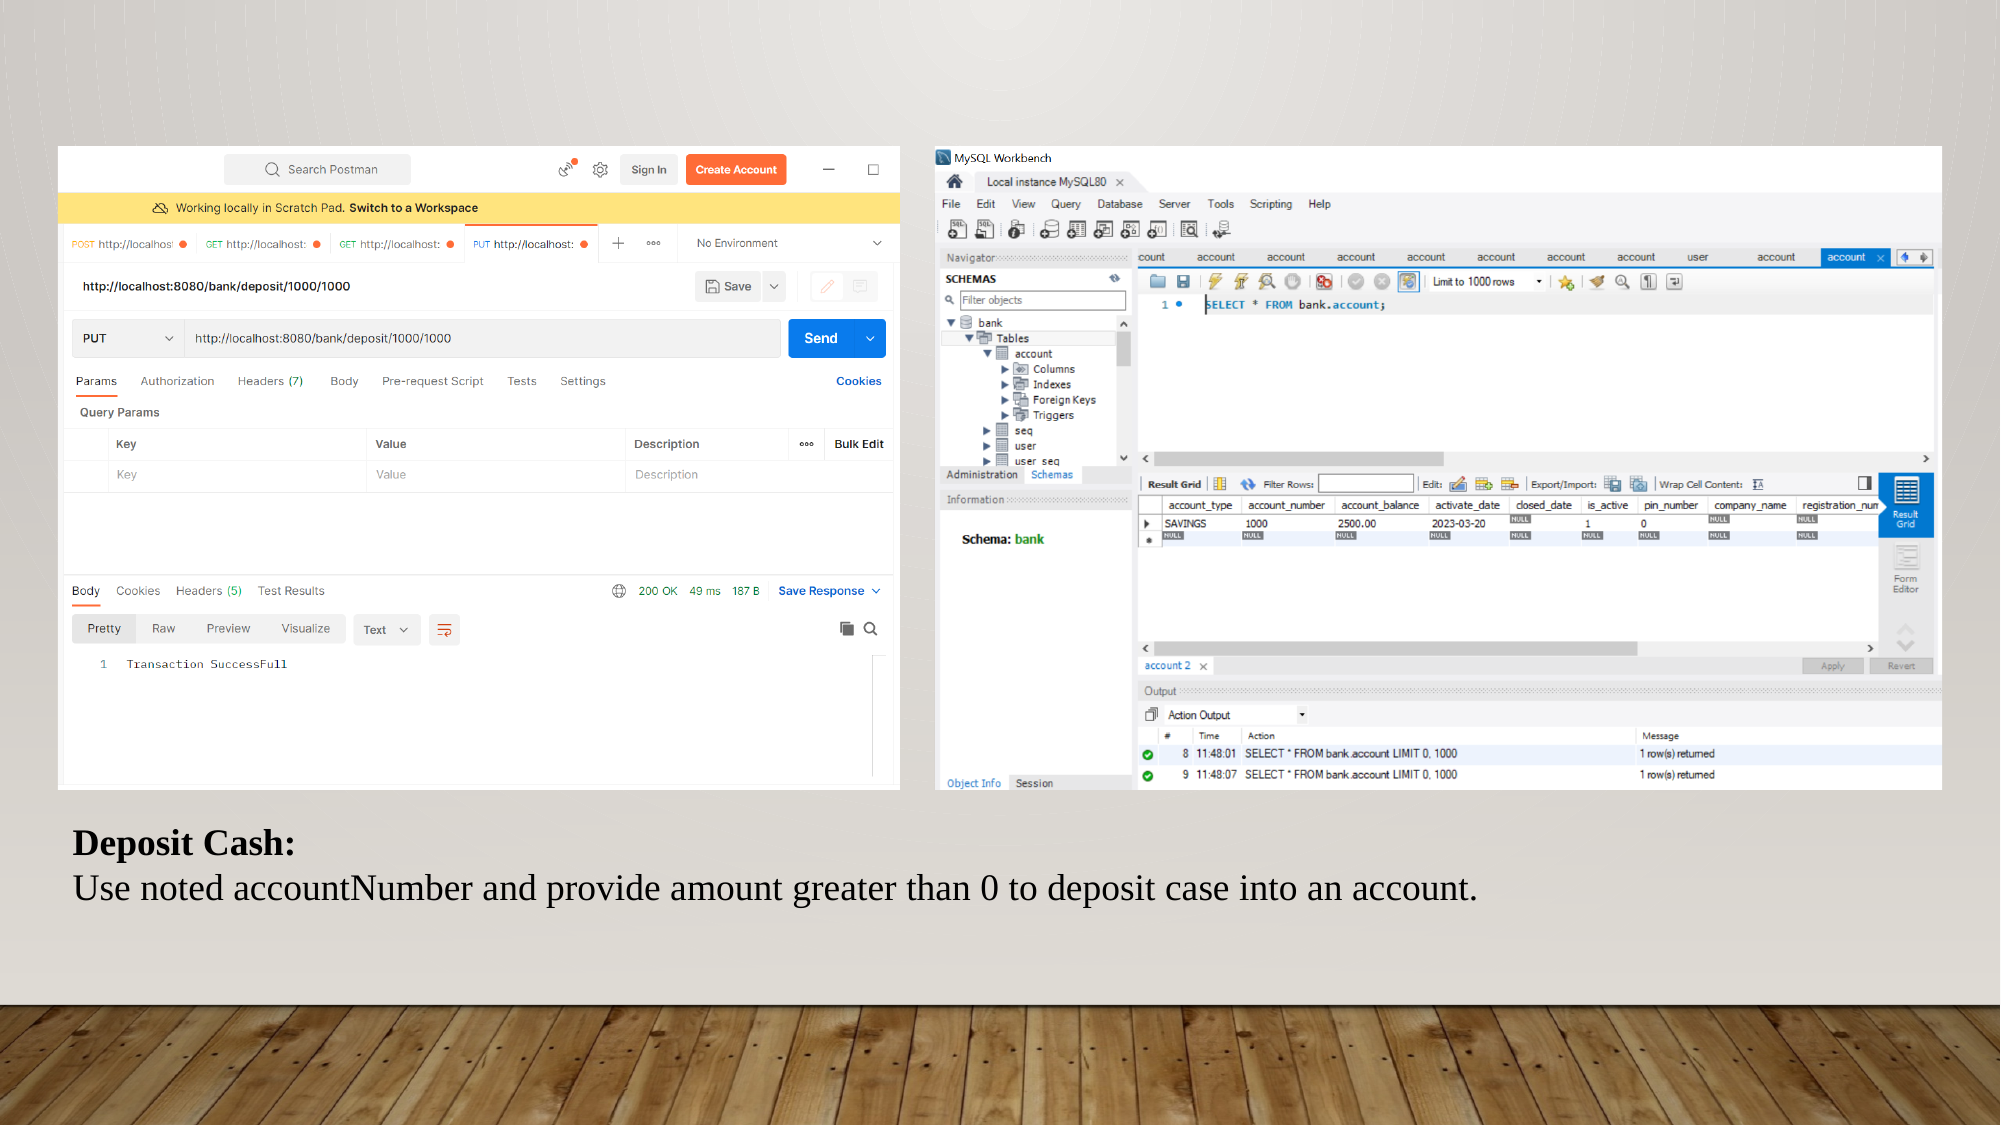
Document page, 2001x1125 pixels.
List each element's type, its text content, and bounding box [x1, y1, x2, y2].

picture [57, 146, 901, 790]
picture [0, 1005, 2000, 1125]
text_box Deposit Cash: Use noted accountNumber and provide amount greater than 0 to deposit case into an account. [57, 810, 1956, 916]
picture [934, 145, 1943, 790]
